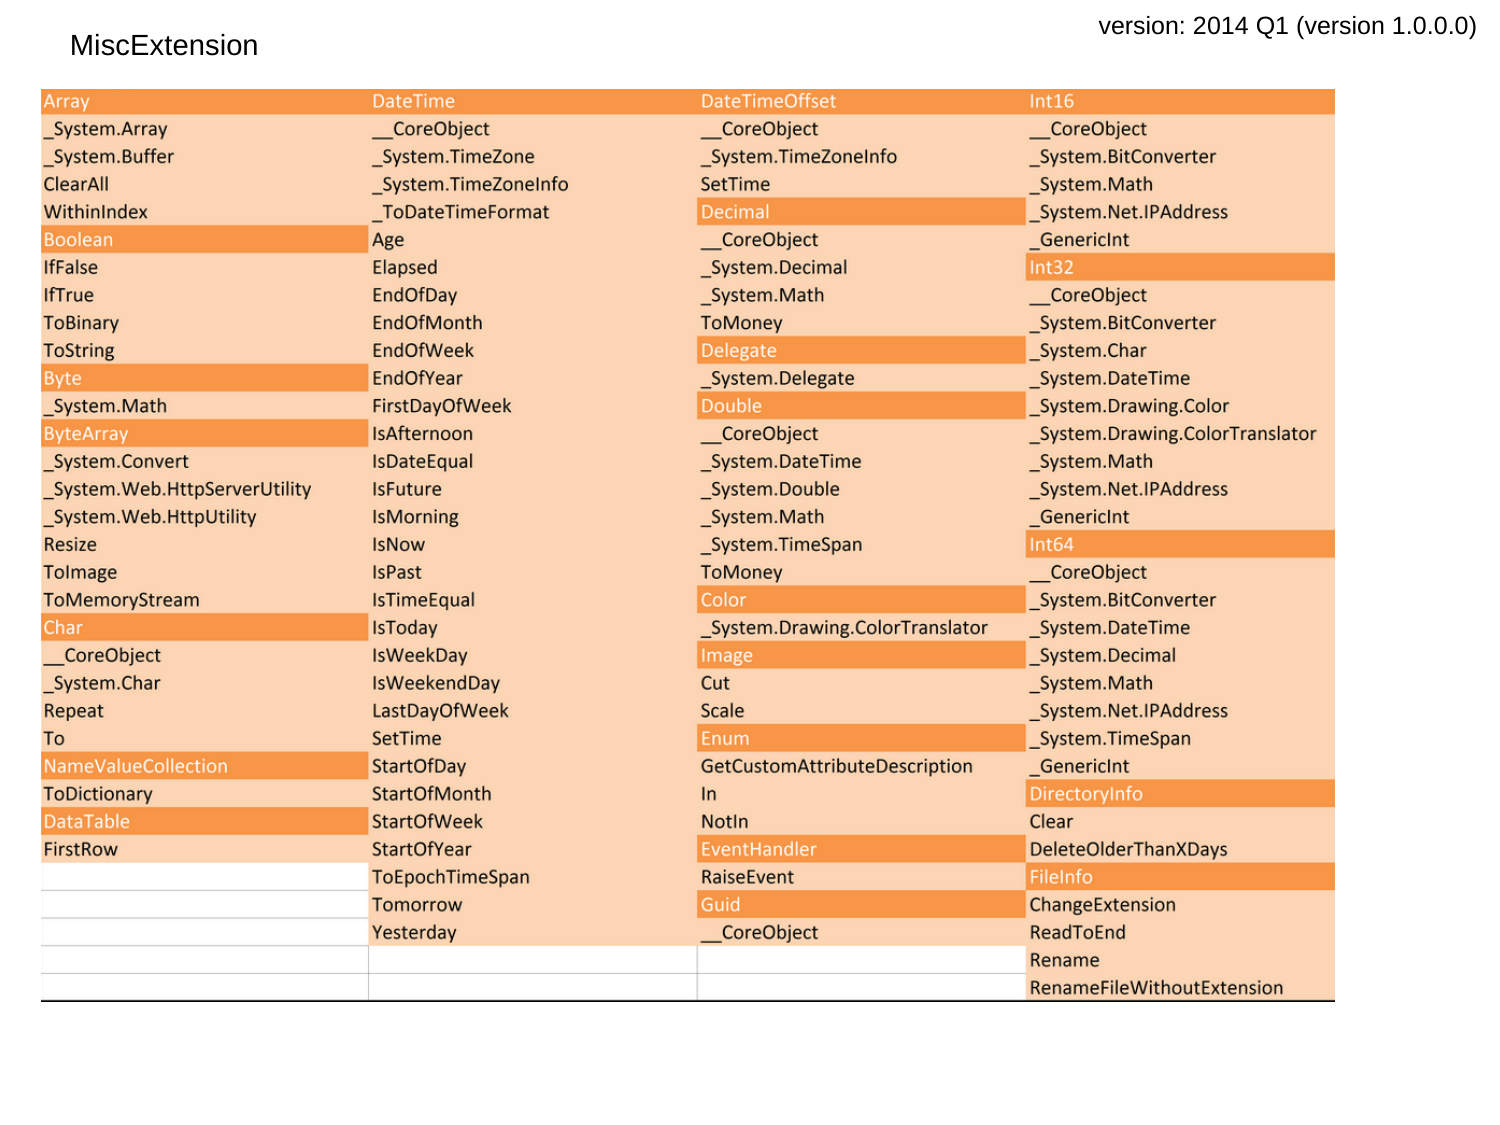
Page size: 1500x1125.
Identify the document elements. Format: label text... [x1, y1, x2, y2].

text_box MiscExtension [55, 19, 274, 69]
text_box version: 2014 Q1 (version 1.0.0.0) [1083, 2, 1494, 47]
picture [40, 89, 1335, 1002]
